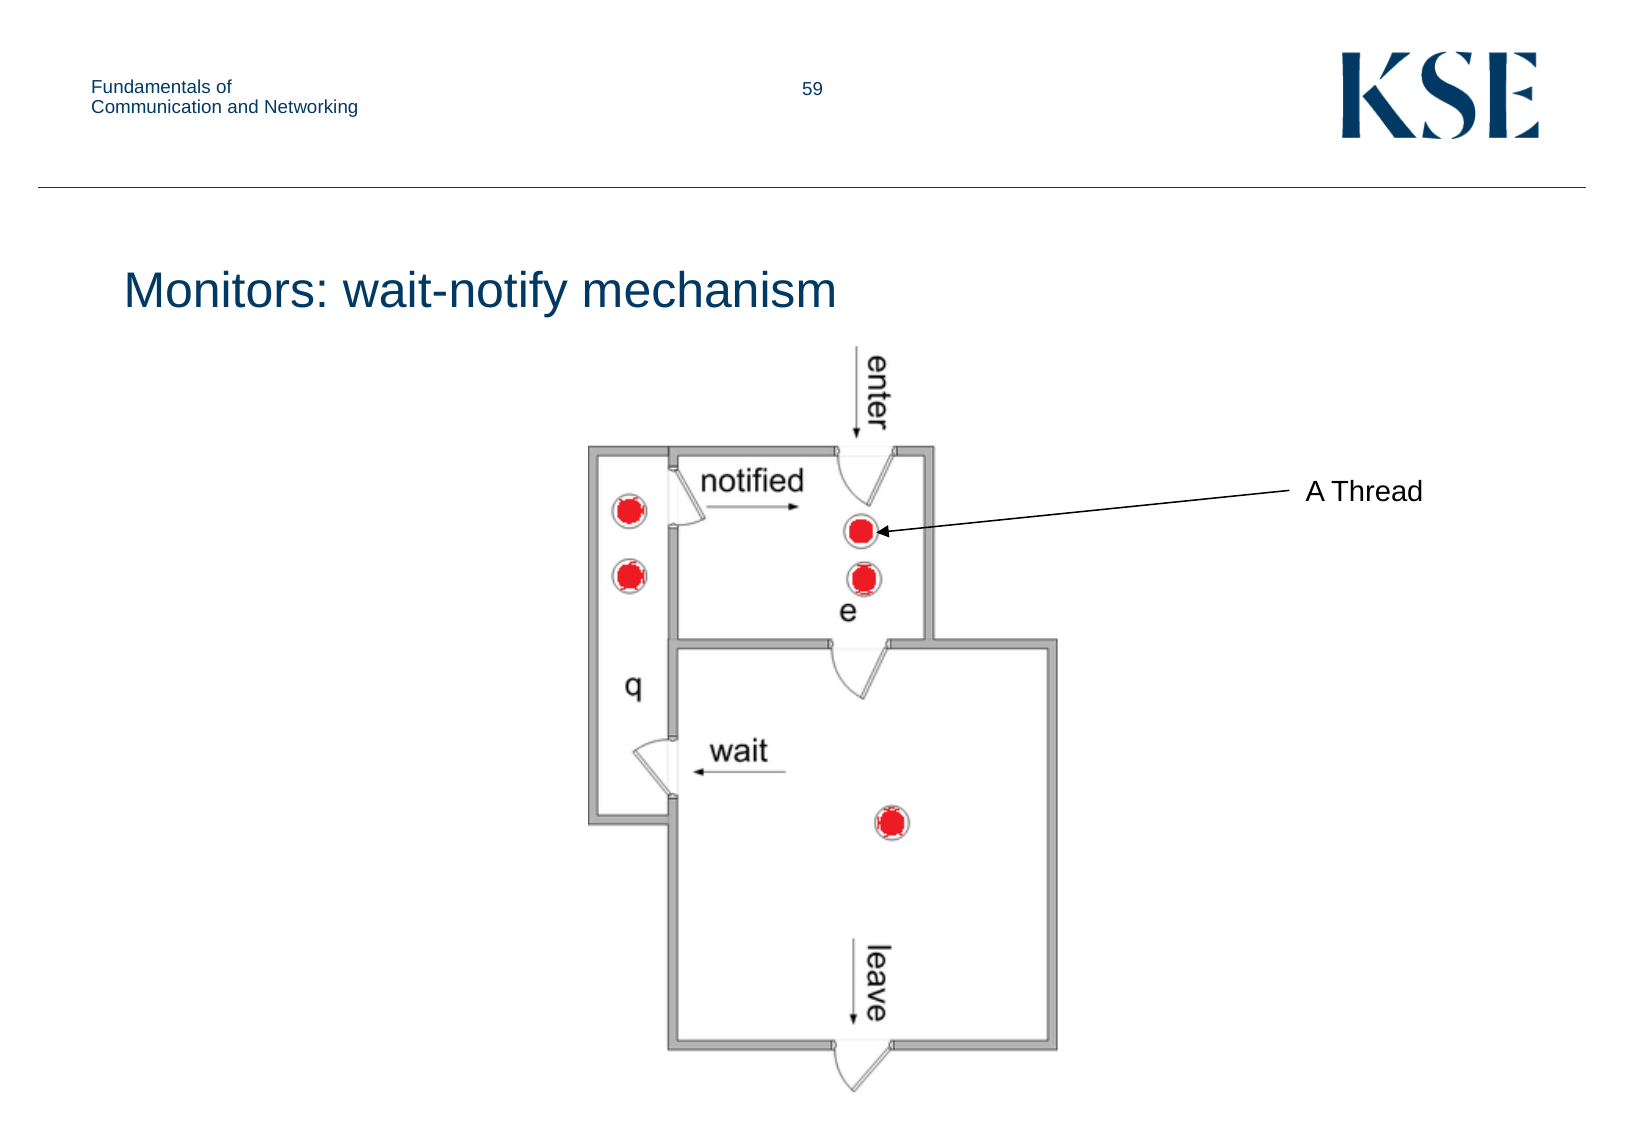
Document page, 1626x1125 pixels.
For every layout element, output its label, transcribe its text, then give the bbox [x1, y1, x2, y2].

picture [588, 346, 1108, 1122]
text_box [876, 490, 1290, 533]
picture [1342, 51, 1539, 139]
text_box A Thread [1290, 465, 1439, 515]
list Fundamentals of Communication and Networking [76, 69, 379, 130]
list Monitors: wait-notify mechanism [71, 256, 939, 347]
